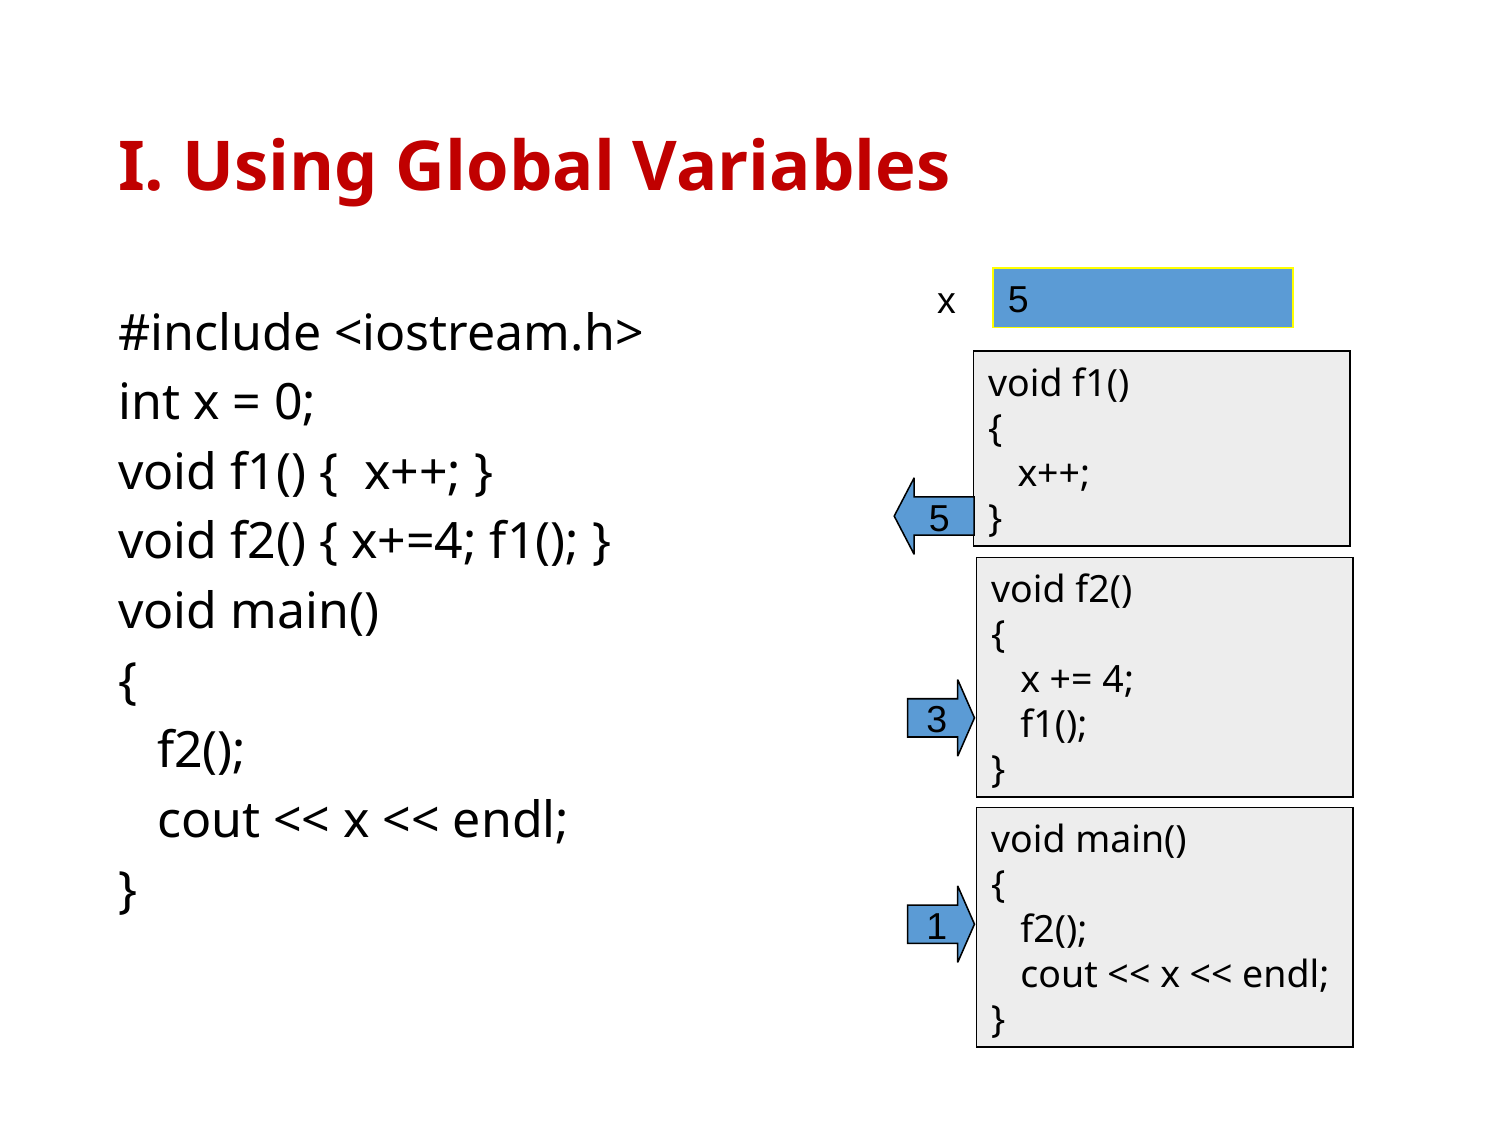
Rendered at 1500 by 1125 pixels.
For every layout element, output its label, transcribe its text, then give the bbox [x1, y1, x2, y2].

text_box x [922, 268, 977, 328]
text_box void main() { f2(); cout << x << endl; } [976, 807, 1353, 1048]
text_box 5 [993, 278, 1294, 299]
text_box void f1() { x++; } [973, 351, 1350, 546]
text_box 3 [907, 679, 975, 757]
text_box void f2() { x += 4; f1(); } [976, 557, 1353, 798]
title I. Using Global Variables [103, 59, 1397, 278]
text_box 5 [894, 477, 975, 555]
text_box 1 [907, 885, 975, 963]
list #include <iostream.h> int x = 0; void f1() { x++; } void f2() { x+=4; f1(); } void main() { f2(); cout << x << endl; } [103, 299, 1397, 1014]
